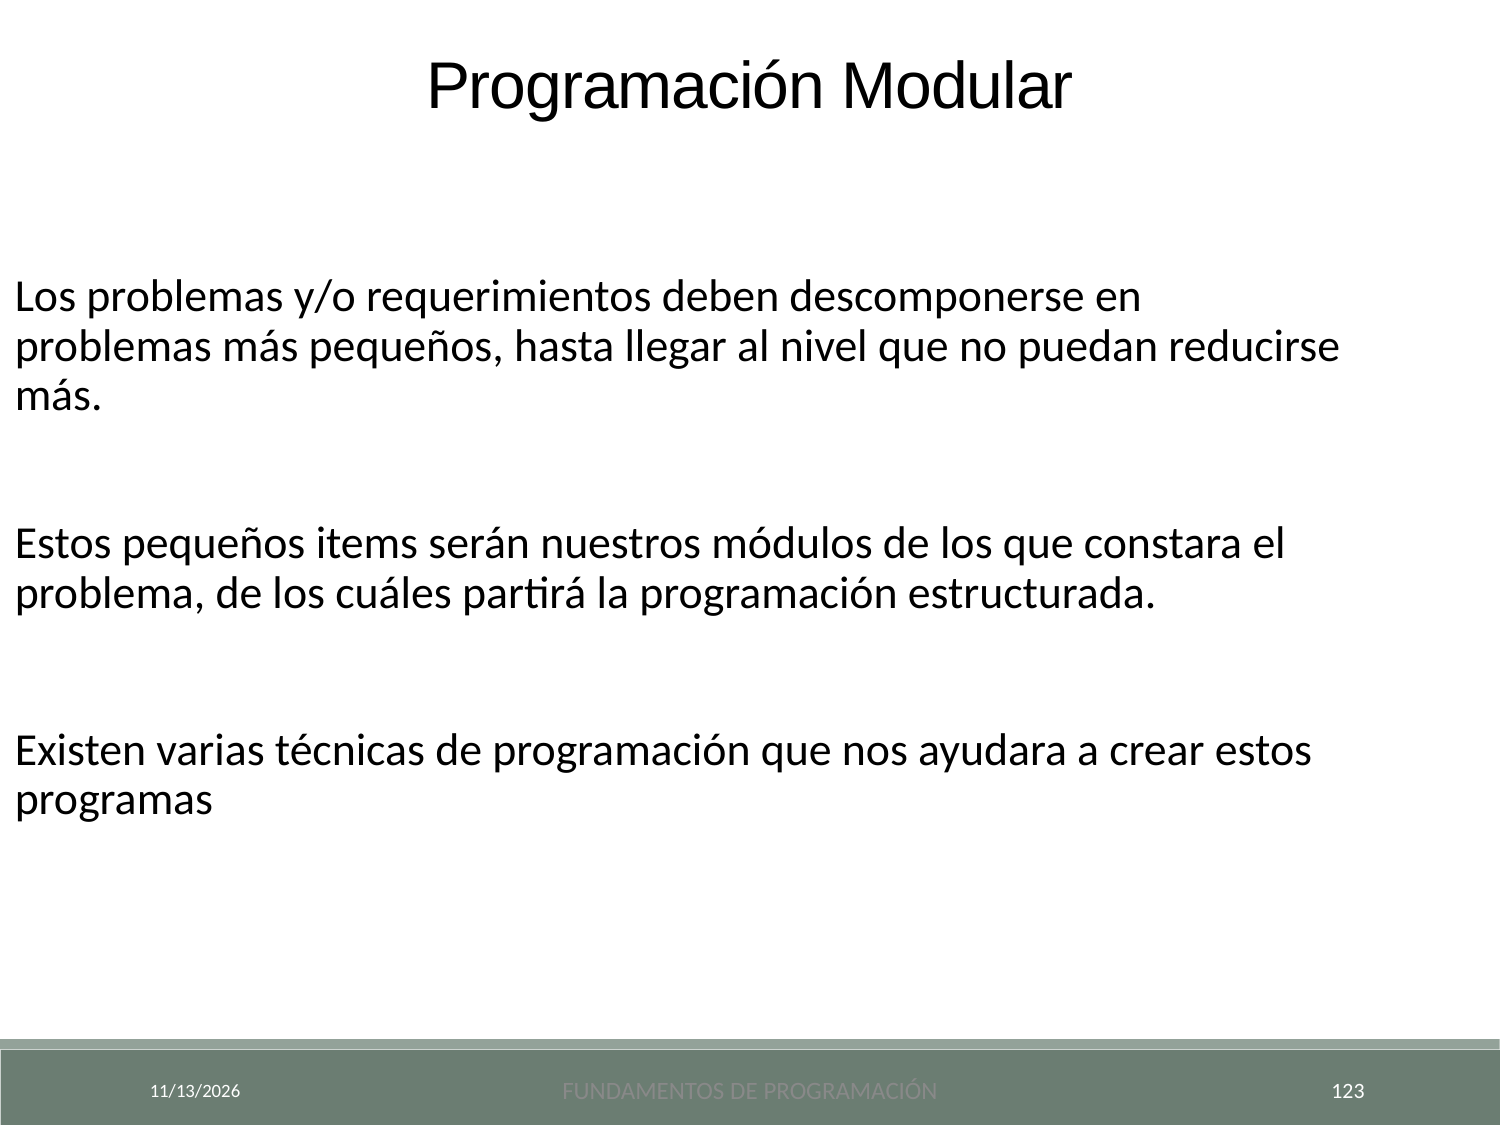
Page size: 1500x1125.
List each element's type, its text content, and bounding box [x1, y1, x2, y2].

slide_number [134, 1059, 440, 1120]
list Los problemas y/o requerimientos deben descomponerse en problemas más pequeños, hasta llegar al nivel que no puedan reducirse más. Estos pequeños items serán nuestros módulos de los que constara el problema, de los cuáles partirá la programación estructurada. Existen varias técnicas de programación que nos ayudara a crear estos programas [0, 264, 1350, 861]
slide_number 123 [1217, 1059, 1380, 1120]
footer Fundamentos de Programación [453, 1059, 1047, 1120]
title Programación Modular [0, 47, 1500, 130]
